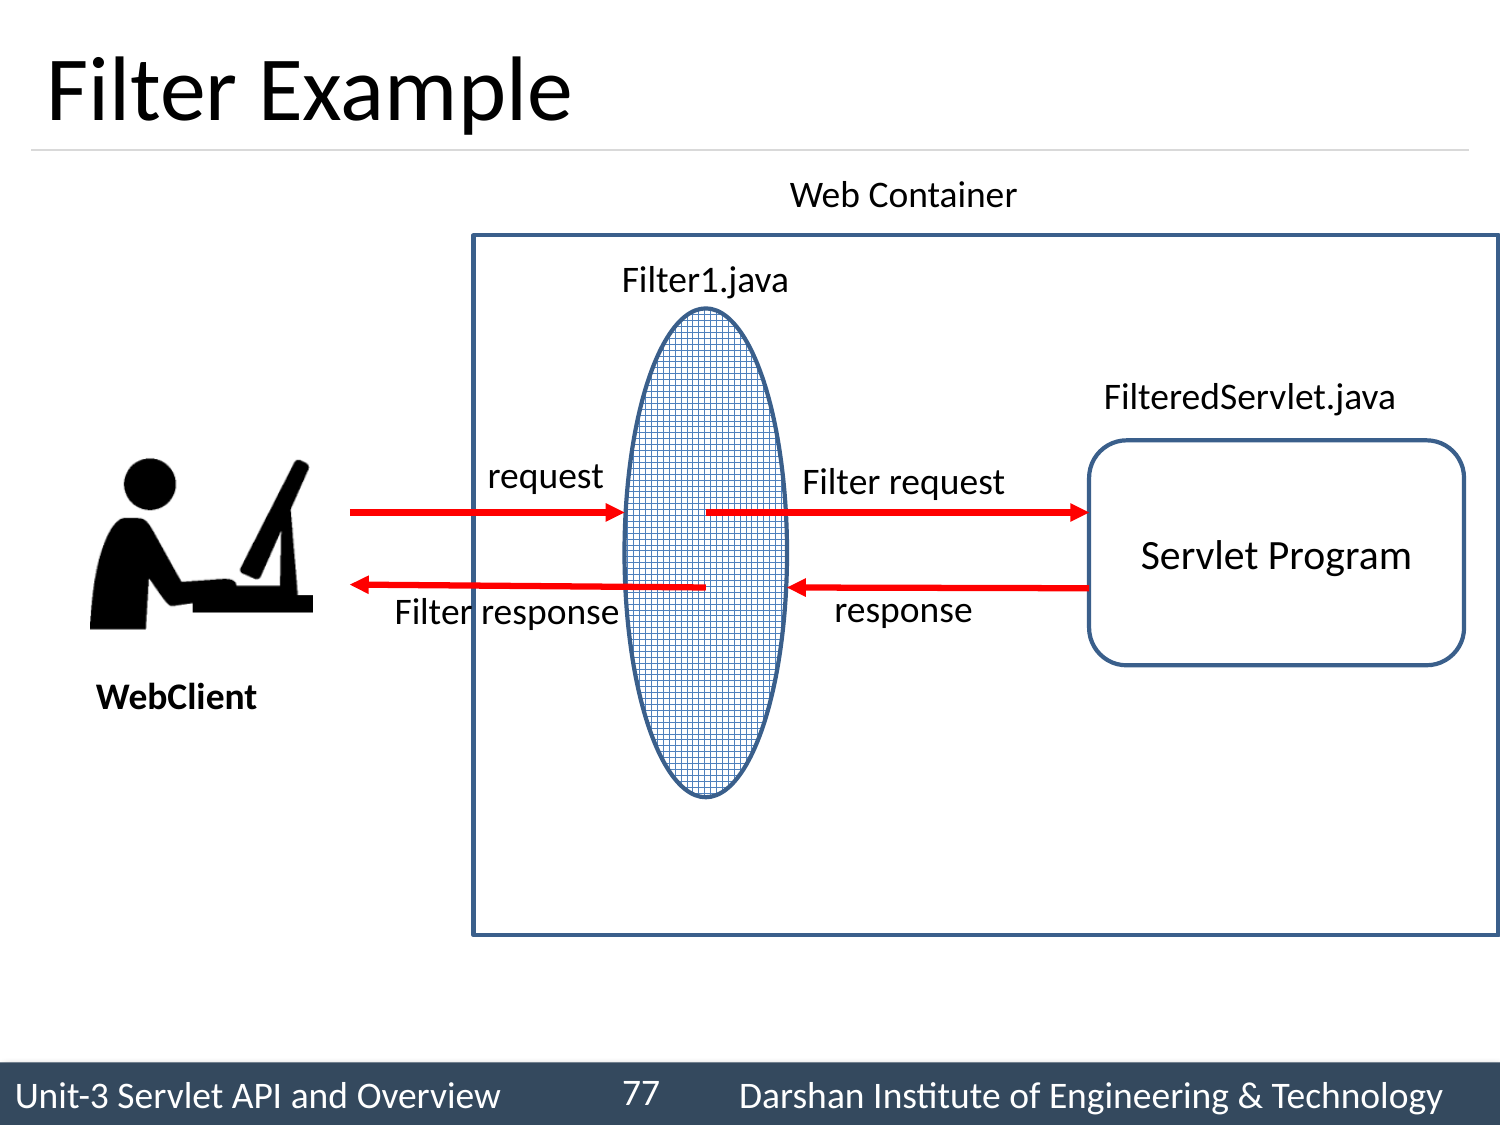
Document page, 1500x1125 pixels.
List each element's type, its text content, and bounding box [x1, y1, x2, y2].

picture [90, 432, 313, 656]
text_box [349, 584, 707, 588]
text_box FilteredServlet.java [1089, 364, 1434, 424]
text_box Servlet Program [1086, 438, 1467, 668]
text_box Filter request [787, 449, 1038, 510]
text_box Filter response [379, 596, 638, 640]
slide_number 77 [575, 1060, 675, 1121]
text_box response [819, 577, 1015, 585]
text_box response [819, 597, 1015, 637]
text_box [471, 233, 1500, 937]
text_box request [473, 444, 673, 504]
text_box WebClient [81, 664, 300, 725]
title Filter Example [31, 17, 1469, 150]
text_box Web Container [774, 162, 1200, 223]
